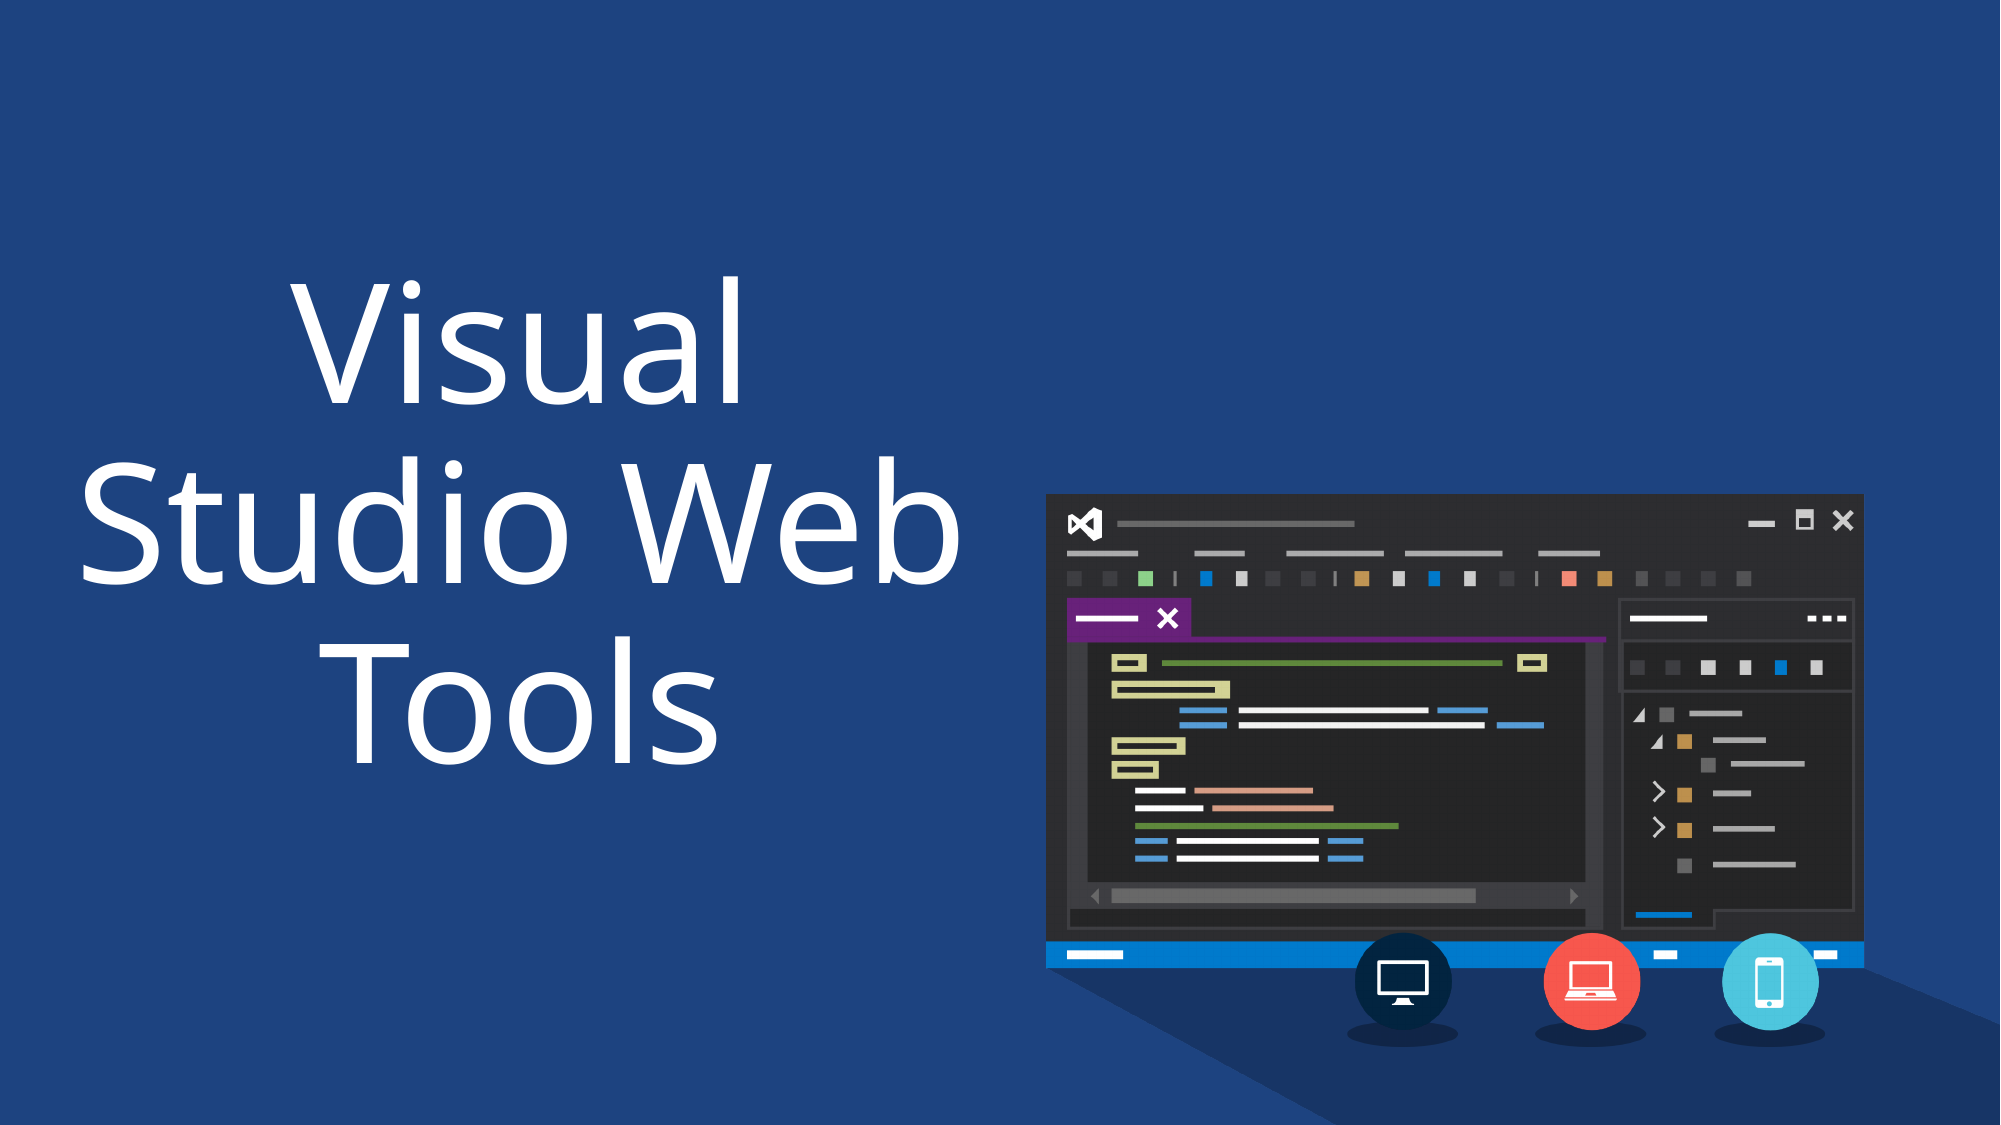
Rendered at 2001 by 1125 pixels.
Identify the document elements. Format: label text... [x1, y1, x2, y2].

picture [1046, 494, 2000, 1125]
title Visual Studio Web Tools [26, 317, 1017, 808]
